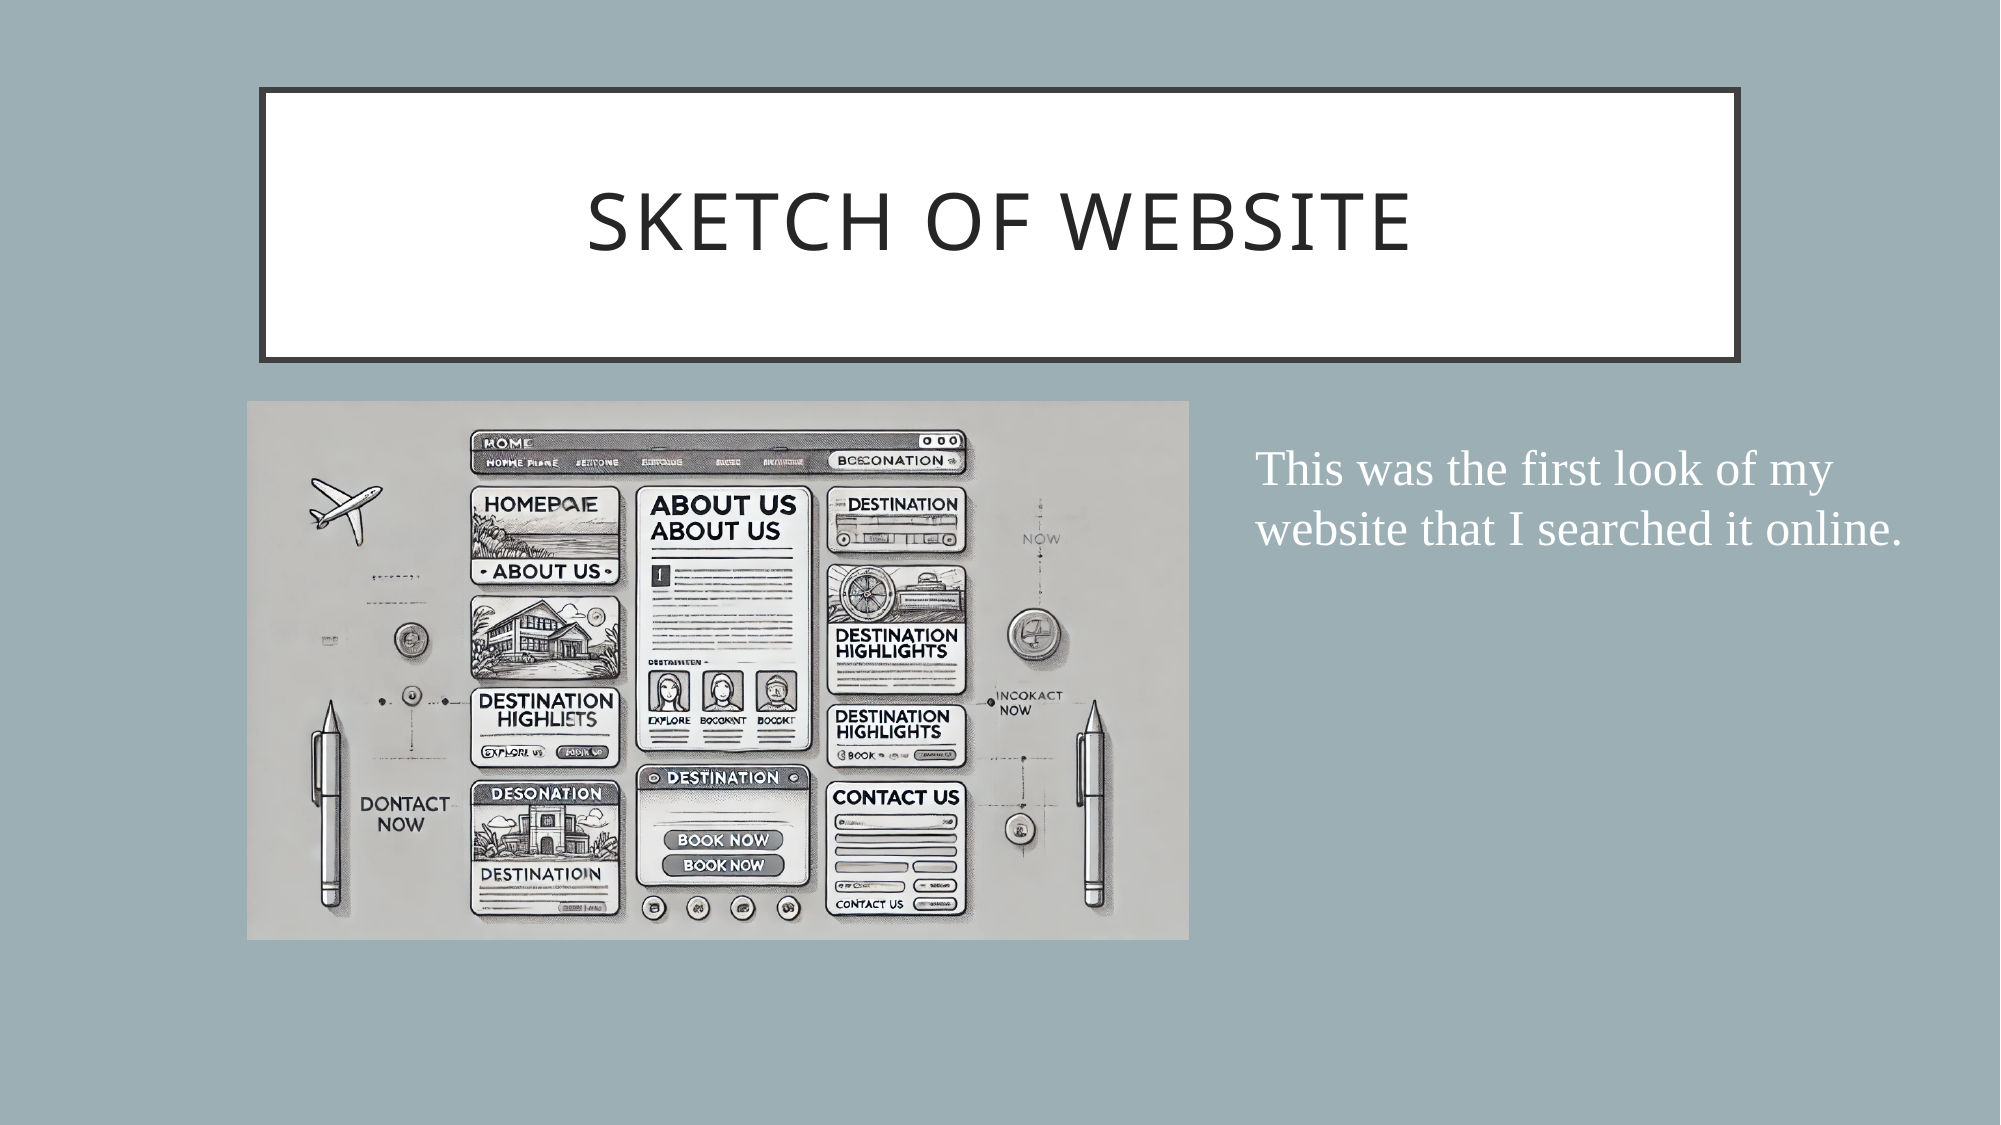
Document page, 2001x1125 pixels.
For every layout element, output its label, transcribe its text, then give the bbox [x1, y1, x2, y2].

picture [247, 401, 1189, 940]
subtitle This was the first look of my website that I searched it online. [1240, 427, 1963, 1035]
title Sketch of website [259, 87, 1741, 363]
